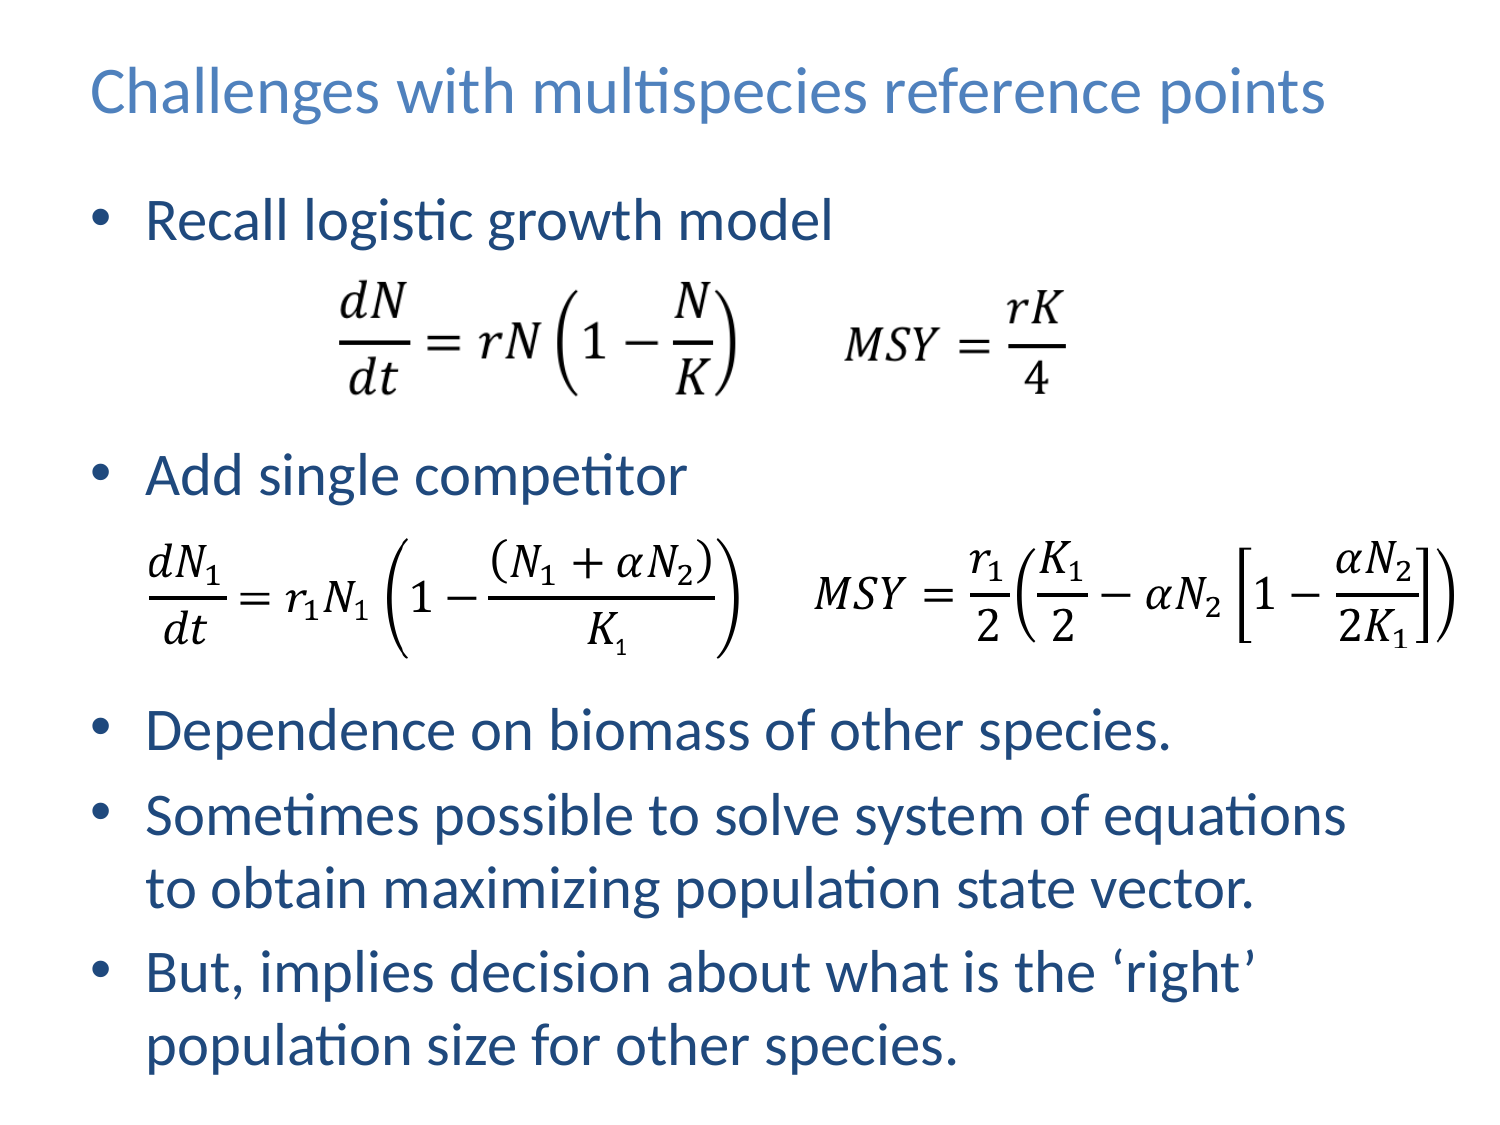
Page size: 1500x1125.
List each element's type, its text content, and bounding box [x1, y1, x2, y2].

picture [110, 533, 766, 659]
list Recall logistic growth model Add single competitor Dependence on biomass of other species. Sometimes possible to solve system of equations to obtain maximizing population state vector. But, implies decision about what is the ‘right’ population size for other species. [75, 172, 1425, 1090]
picture [268, 274, 766, 400]
picture [788, 533, 1483, 648]
picture [788, 286, 1089, 398]
title Challenges with multispecies reference points [75, 30, 1425, 144]
